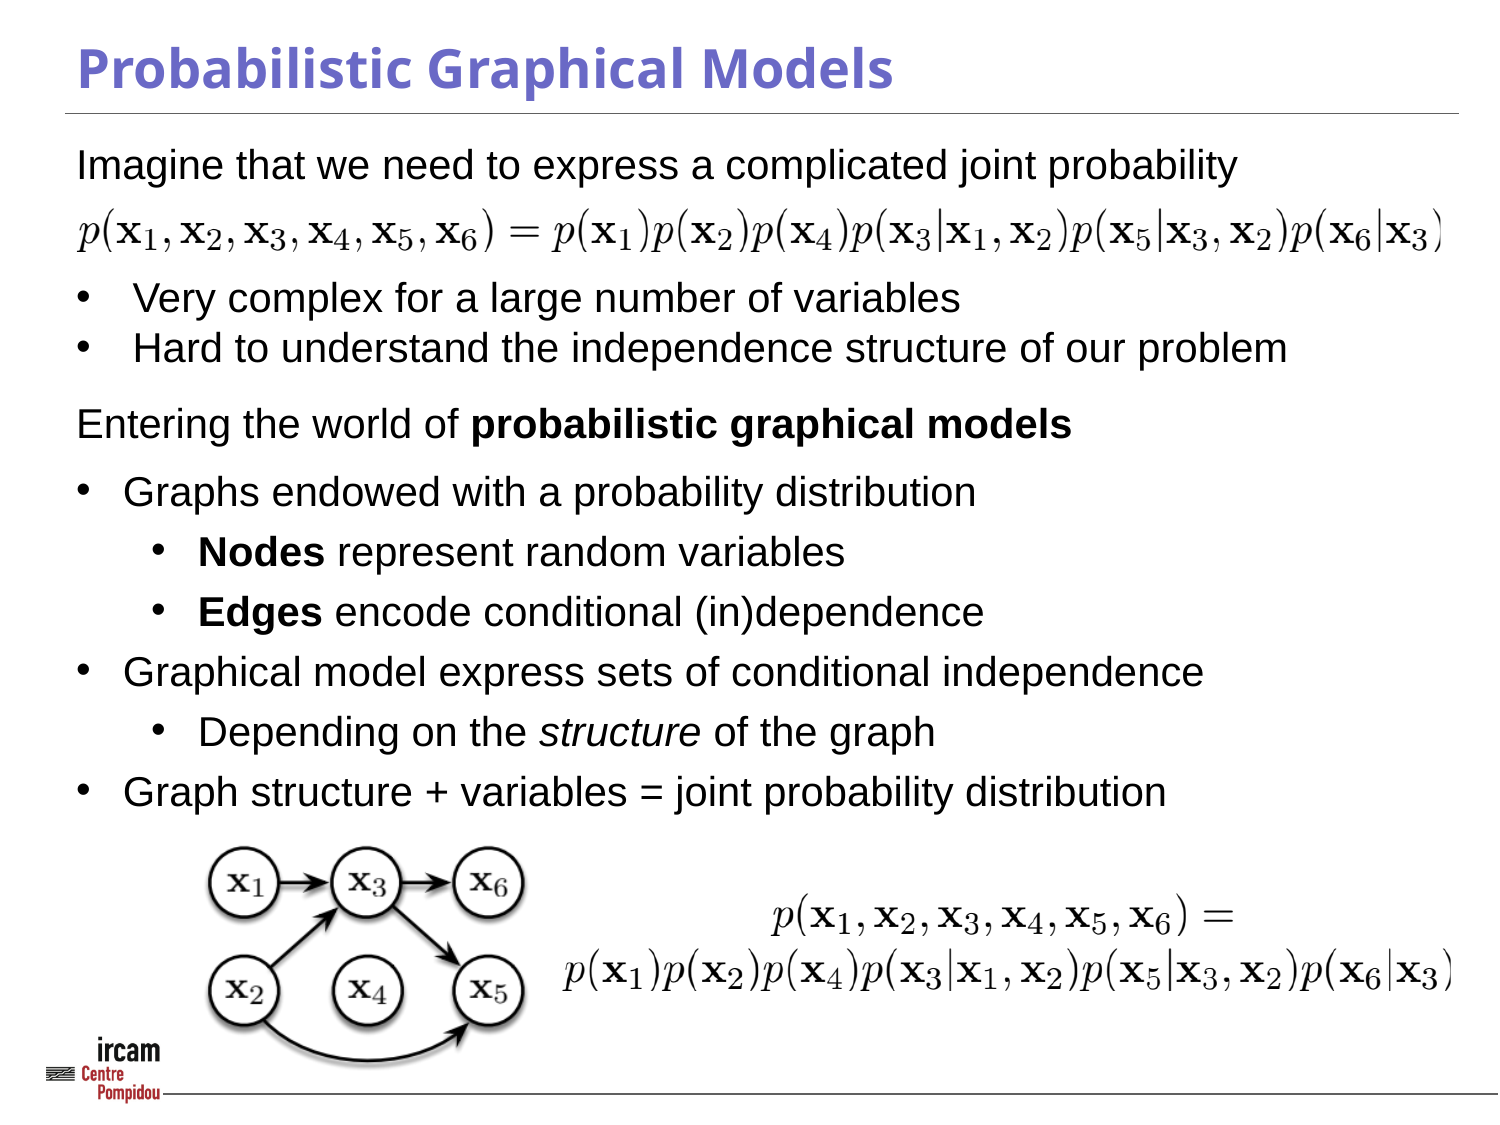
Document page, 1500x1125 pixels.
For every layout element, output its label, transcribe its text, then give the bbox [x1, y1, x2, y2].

text_box Graphs endowed with a probability distribution Nodes represent random variables Edges encode conditional (in)dependence Graphical model express sets of conditional independence Depending on the structure of the graph Graph structure + variables = joint probability distribution [61, 455, 1232, 822]
text_box Imagine that we need to express a complicated joint probability [61, 120, 1368, 196]
picture [76, 207, 1441, 252]
picture [557, 946, 1451, 1005]
text_box Entering the world of probabilistic graphical models [61, 379, 1368, 455]
picture [191, 830, 540, 1080]
picture [30, 997, 164, 1125]
picture [770, 891, 1238, 936]
title Probabilistic Graphical Models [61, 13, 1339, 120]
text_box Very complex for a large number of variables Hard to understand the independence structure of our problem [61, 263, 1368, 379]
